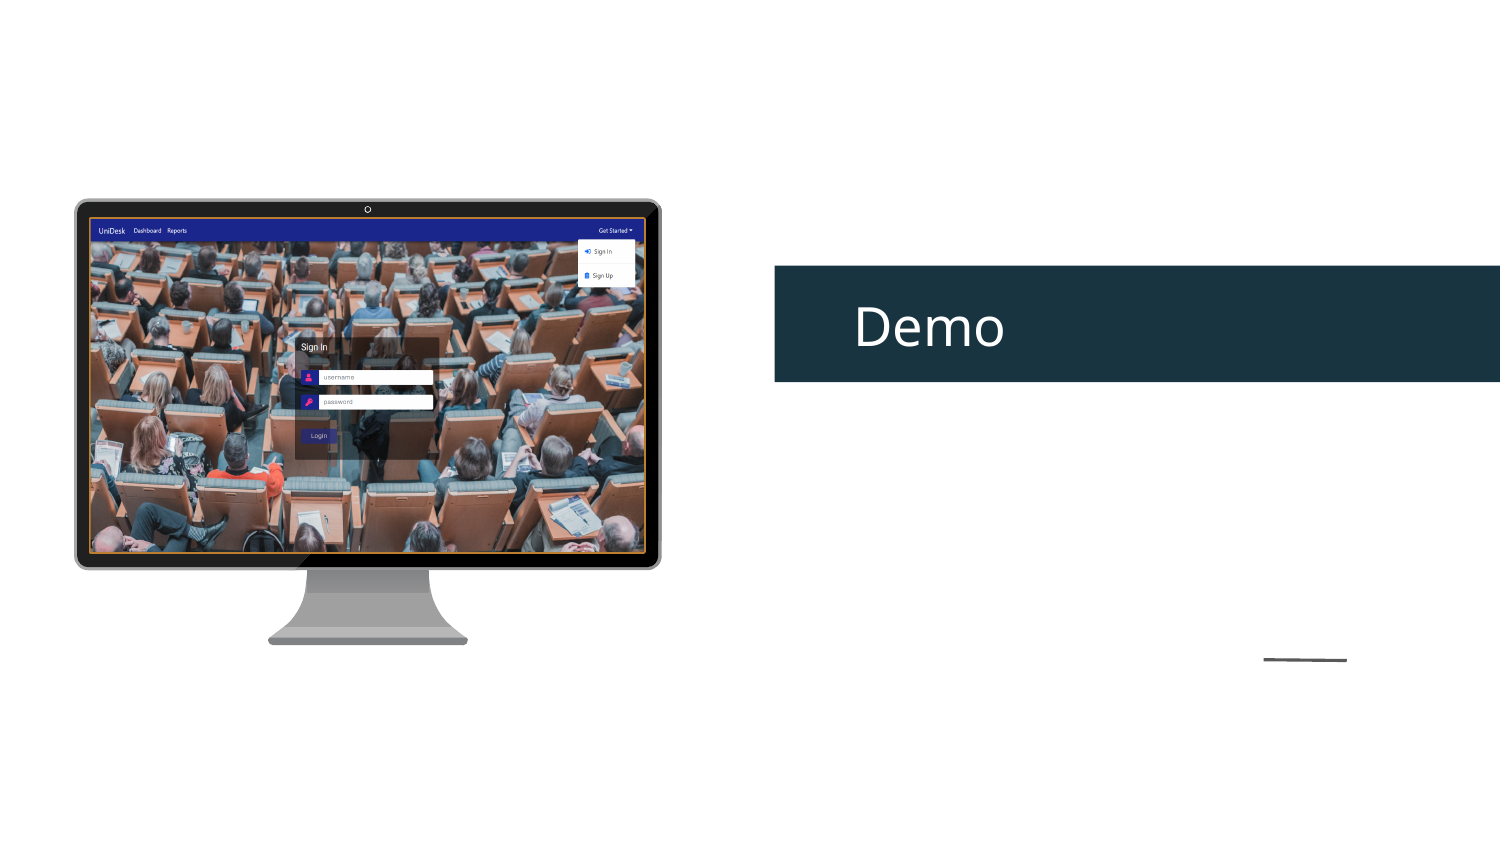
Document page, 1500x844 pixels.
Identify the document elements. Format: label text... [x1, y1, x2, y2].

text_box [73, 198, 662, 646]
picture [90, 219, 645, 553]
title Demo [838, 276, 1429, 371]
